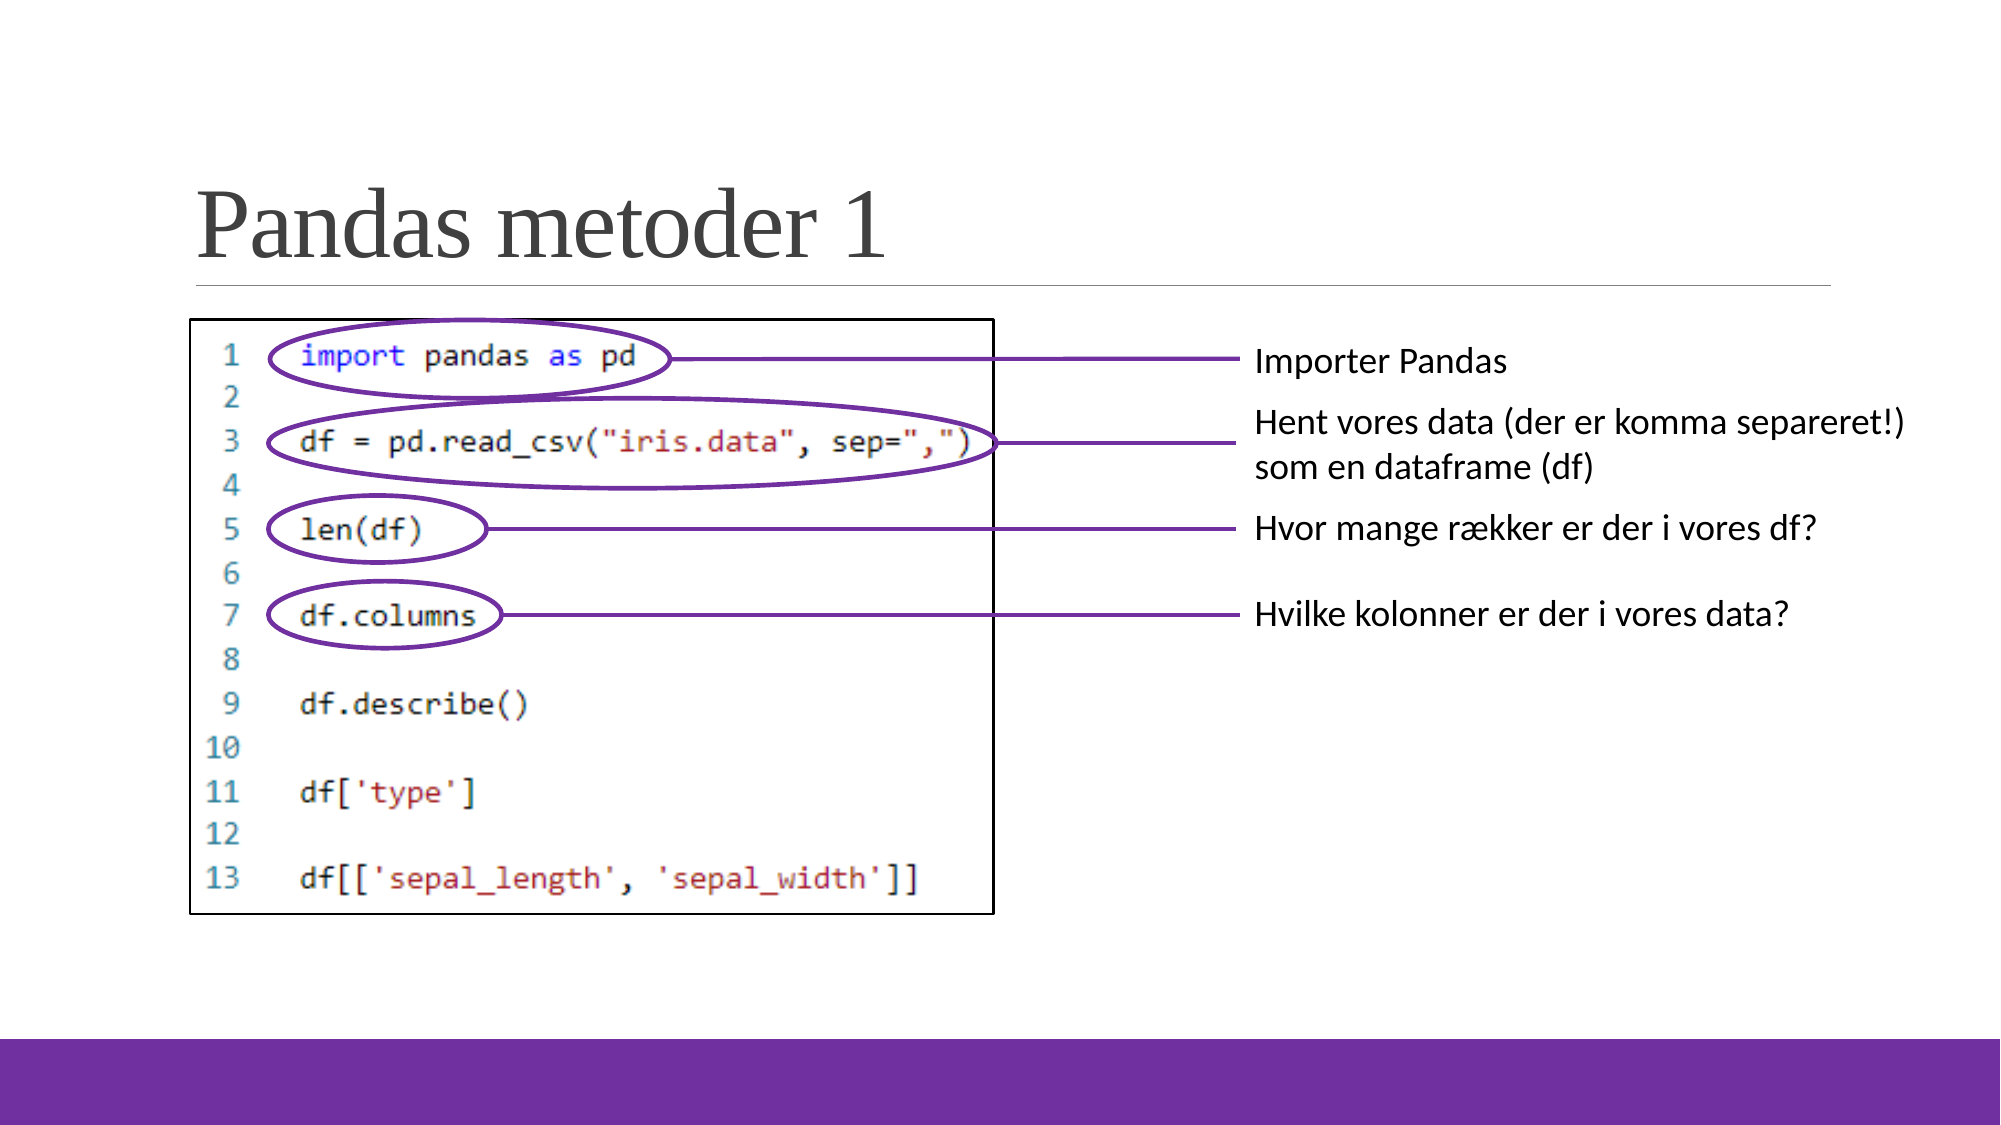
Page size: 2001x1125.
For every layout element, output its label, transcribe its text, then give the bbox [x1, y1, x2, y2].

title Pandas metoder 1 [180, 47, 1830, 285]
picture [204, 332, 997, 901]
text_box [189, 318, 995, 915]
text_box Hvilke kolonner er der i vores data? [1239, 581, 1862, 641]
text_box Hvor mange rækker er der i vores df? [1239, 495, 1862, 556]
text_box Importer Pandas [1239, 328, 1795, 389]
text_box [334, 318, 606, 329]
text_box Hent vores data (der er komma separeret!) som en dataframe (df) [1239, 389, 1938, 495]
